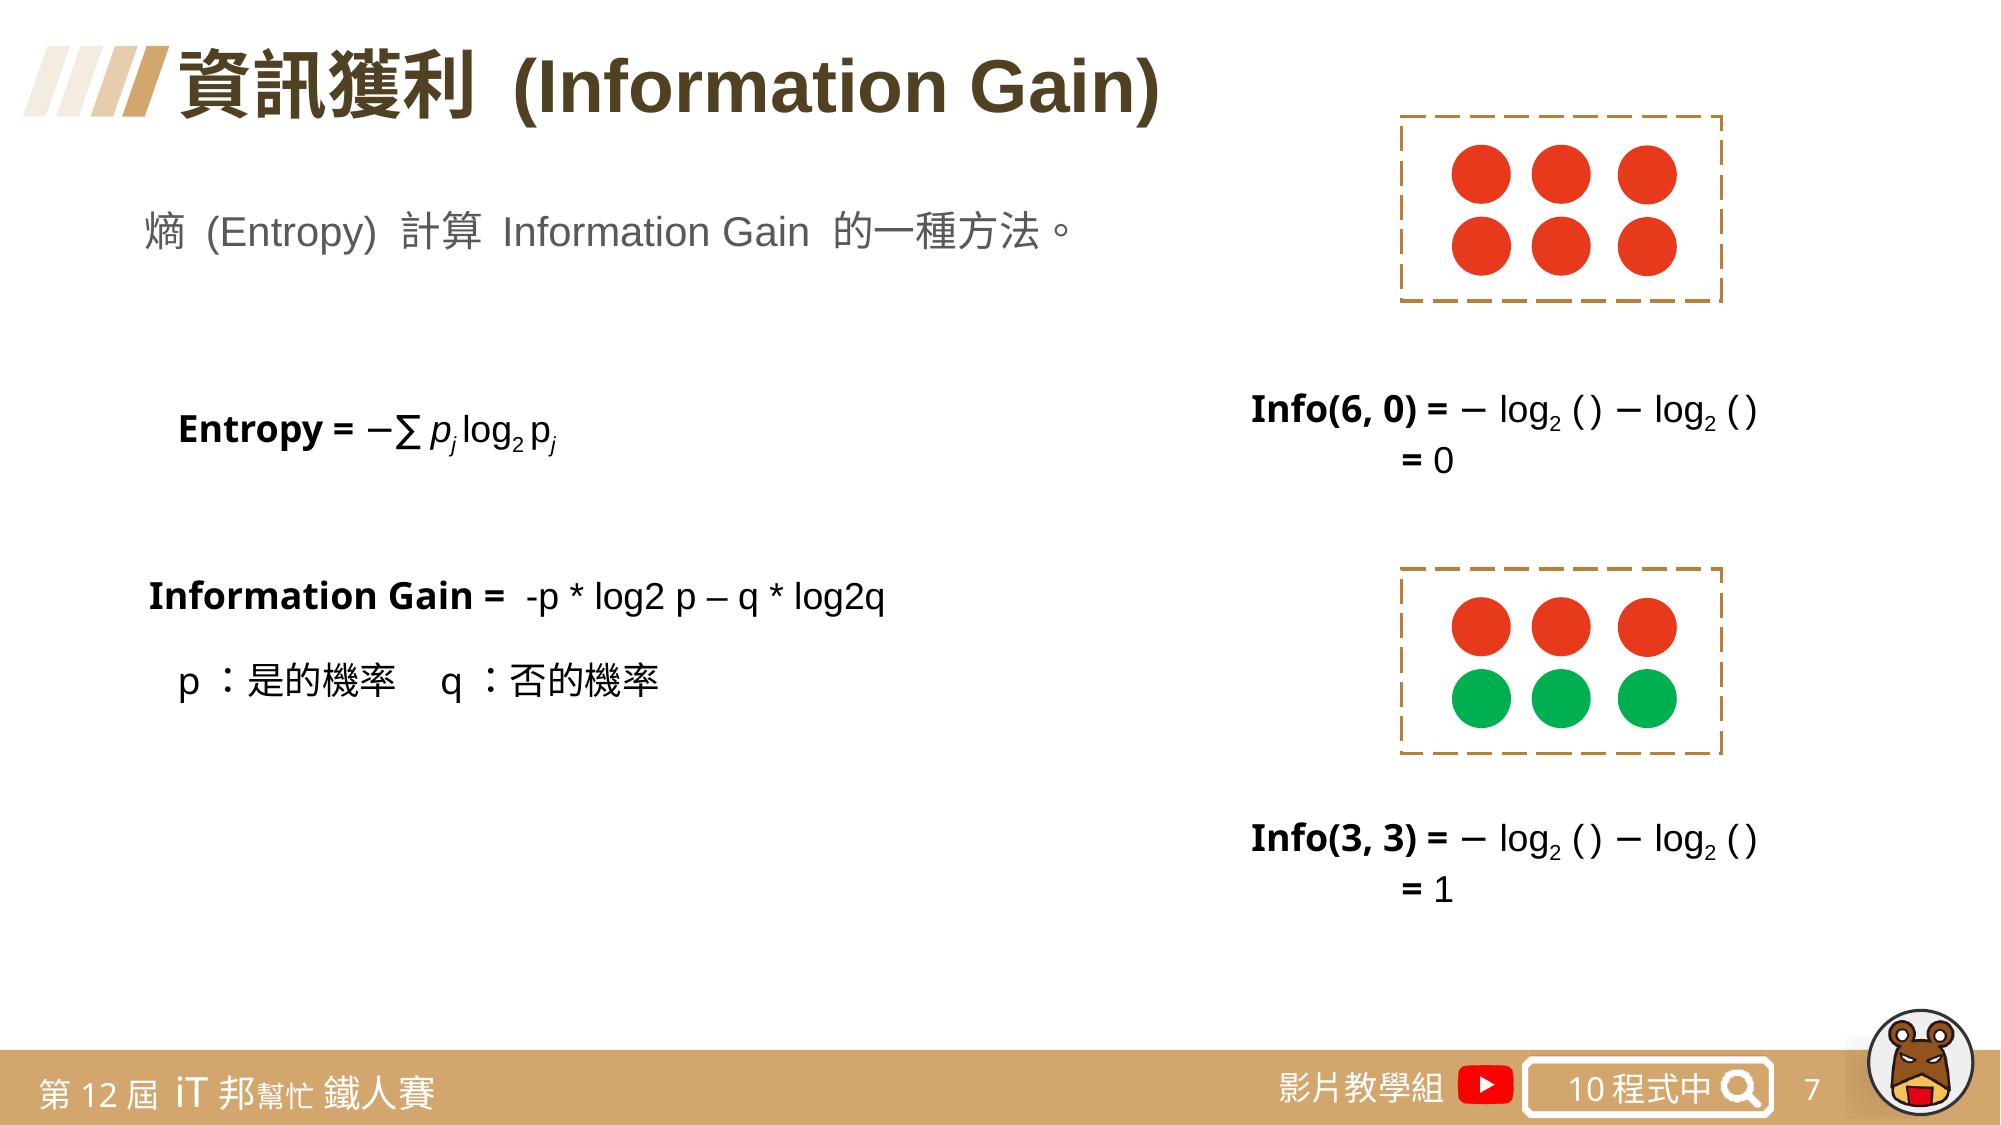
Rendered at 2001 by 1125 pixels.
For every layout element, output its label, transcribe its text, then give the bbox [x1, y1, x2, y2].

text_box [1450, 215, 1513, 277]
picture [1410, 962, 1774, 1125]
text_box [1530, 596, 1592, 658]
text_box [1530, 215, 1592, 277]
picture [1871, 1012, 1971, 1112]
text_box [1616, 216, 1678, 278]
text_box [1400, 115, 1722, 302]
text_box [1616, 144, 1678, 206]
text_box Information Gain = -p * log2 p – q * log2q [134, 564, 901, 625]
text_box [1616, 668, 1678, 730]
text_box [1530, 668, 1592, 730]
list 資訊獲利 (Information Gain) [162, 40, 1691, 138]
text_box [1450, 596, 1512, 658]
text_box [1616, 596, 1678, 658]
text_box [1450, 143, 1512, 205]
text_box [1400, 568, 1722, 754]
text_box [1450, 668, 1513, 730]
text_box Entropy = −∑ pj log2 pj [162, 397, 604, 509]
text_box p：是的機率 q：否的機率 [162, 649, 1163, 710]
text_box 熵 (Entropy) 計算 Information Gain 的一種方法。 [130, 197, 1098, 263]
text_box [1530, 143, 1592, 205]
